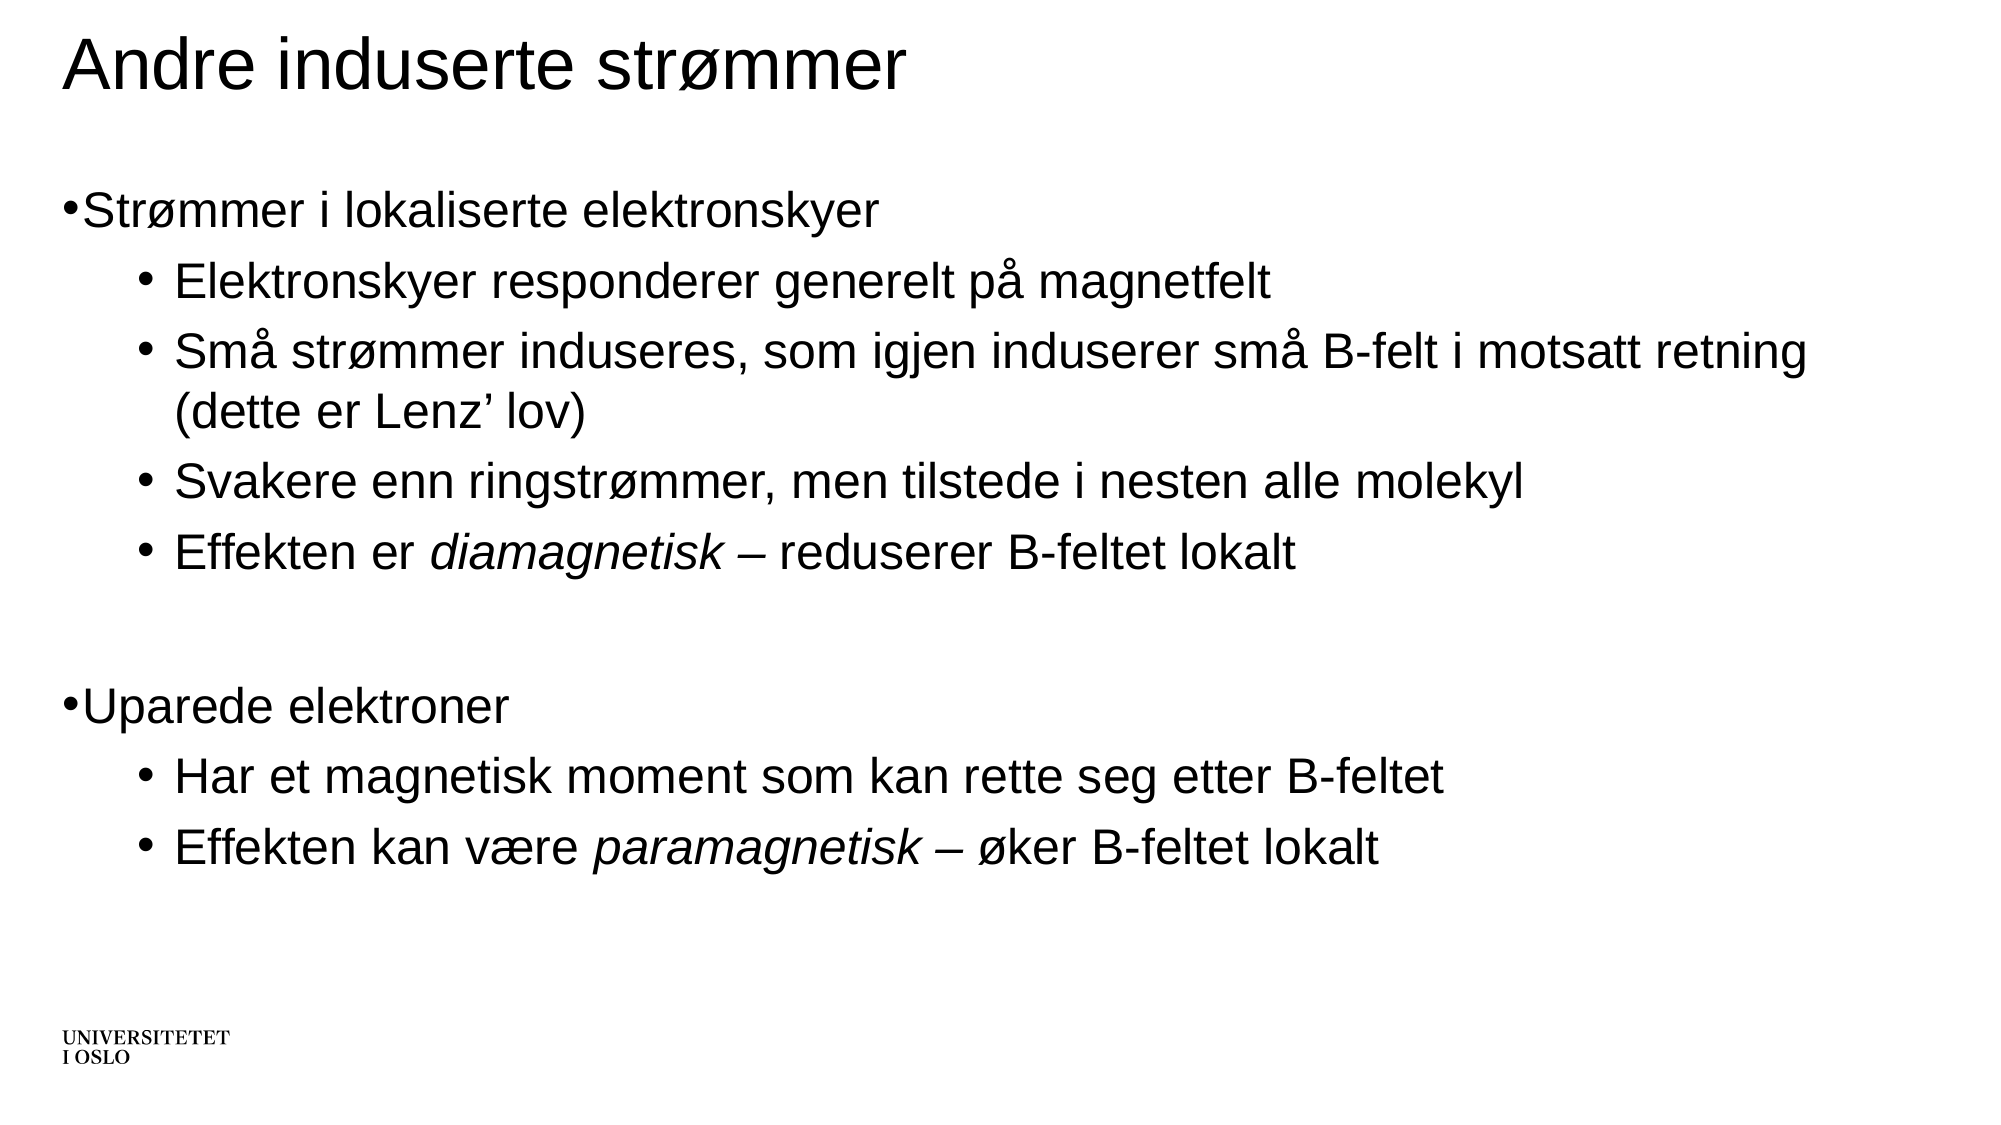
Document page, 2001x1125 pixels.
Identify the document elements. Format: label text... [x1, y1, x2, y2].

title Andre induserte strømmer [62, 26, 1938, 151]
list Strømmer i lokaliserte elektronskyer Elektronskyer responderer generelt på magnetfelt Små strømmer induseres, som igjen induserer små B-felt i motsatt retning (dette er Lenz’ lov) Svakere enn ringstrømmer, men tilstede i nesten alle molekyl Effekten er diamagnetisk – reduserer B-feltet lokalt Uparede elektroner Har et magnetisk moment som kan rette seg etter B-feltet Effekten kan være paramagnetisk – øker B-feltet lokalt [62, 177, 1938, 987]
picture [62, 1030, 230, 1064]
